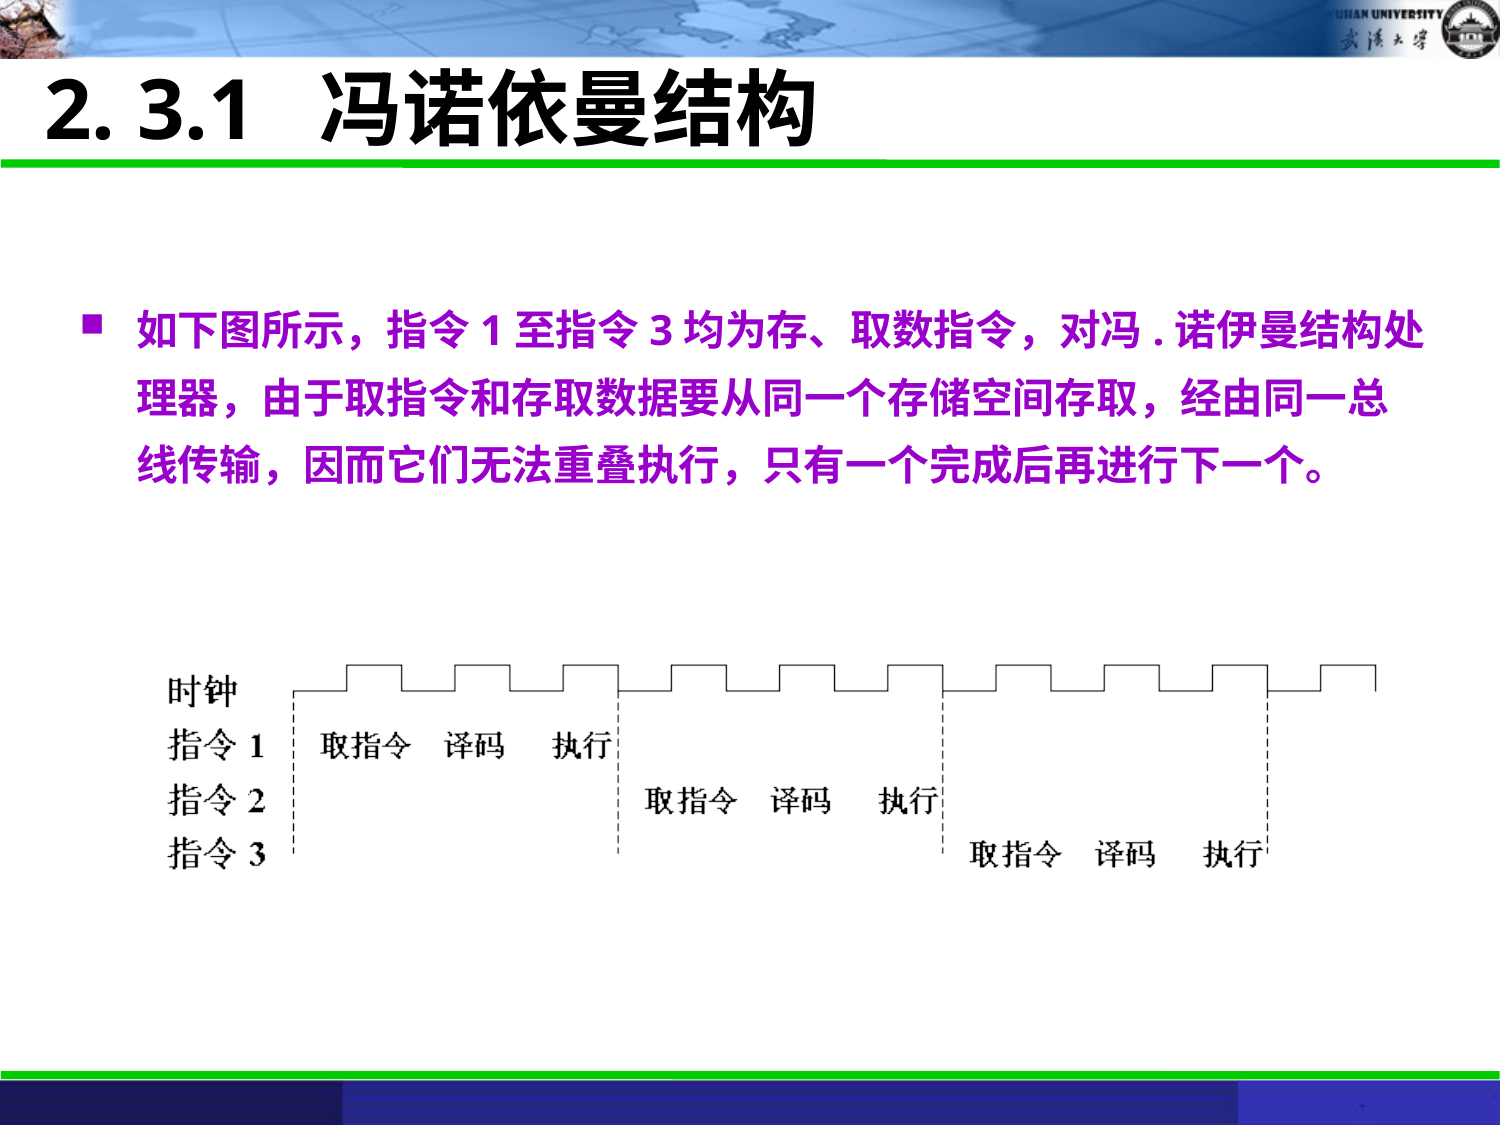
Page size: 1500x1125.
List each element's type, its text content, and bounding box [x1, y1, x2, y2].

title 2. 3.1 冯诺依曼结构 [29, 52, 1483, 160]
picture [0, 1080, 1500, 1125]
list 如下图所示，指令1至指令3均为存、取数指令，对冯.诺伊曼结构处理器，由于取指令和存取数据要从同一个存储空间存取，经由同一总线传输，因而它们无法重叠执行，只有一个完成后再进行下一个。 [64, 278, 1446, 721]
picture [0, 0, 1500, 59]
picture [159, 656, 1382, 894]
